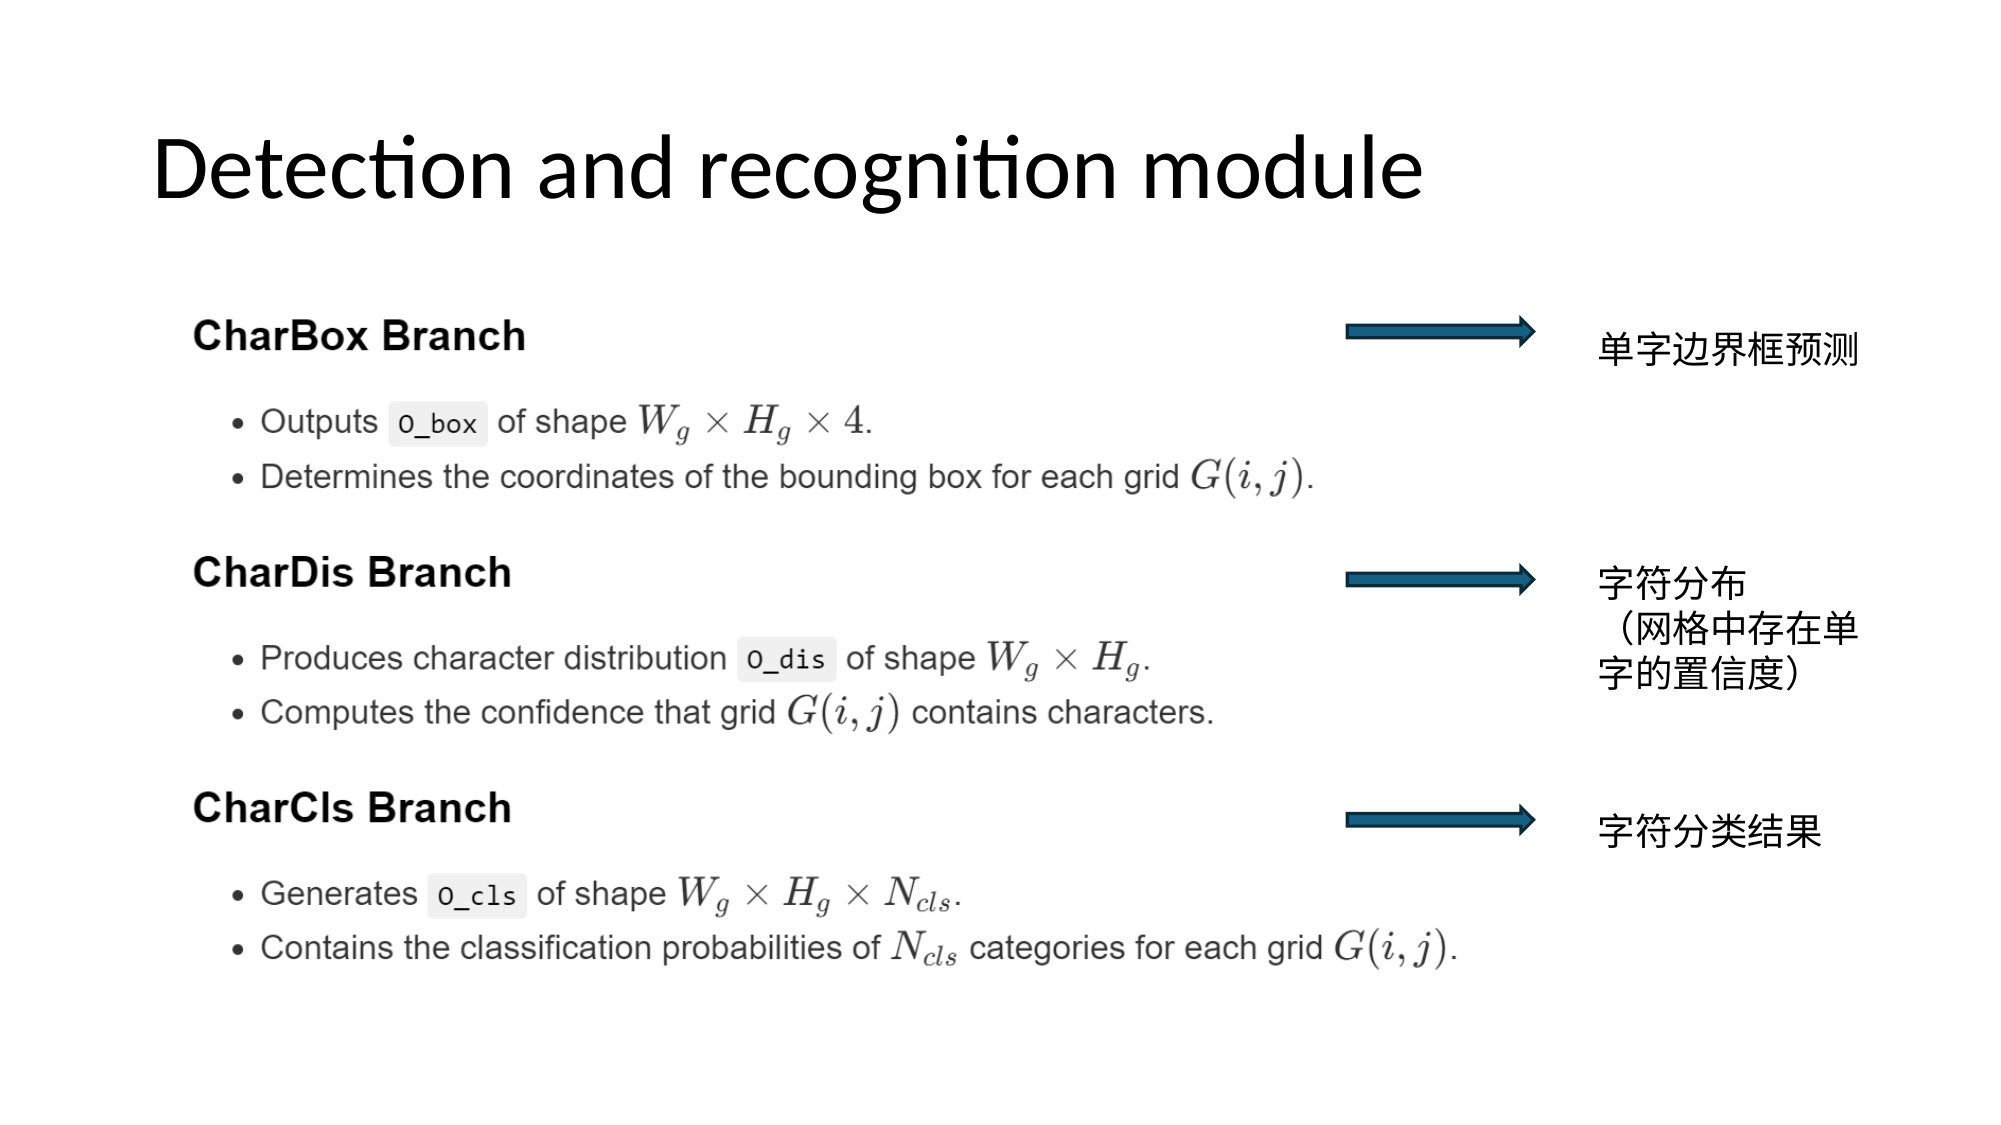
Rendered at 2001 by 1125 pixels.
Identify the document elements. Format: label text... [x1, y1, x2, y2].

text_box 字符分布 （网格中存在单字的置信度） [1584, 552, 1910, 703]
text_box 单字边界框预测 [1584, 318, 1910, 379]
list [169, 276, 1584, 992]
title Detection and recognition module [137, 59, 1863, 278]
text_box 字符分类结果 [1584, 800, 1910, 861]
